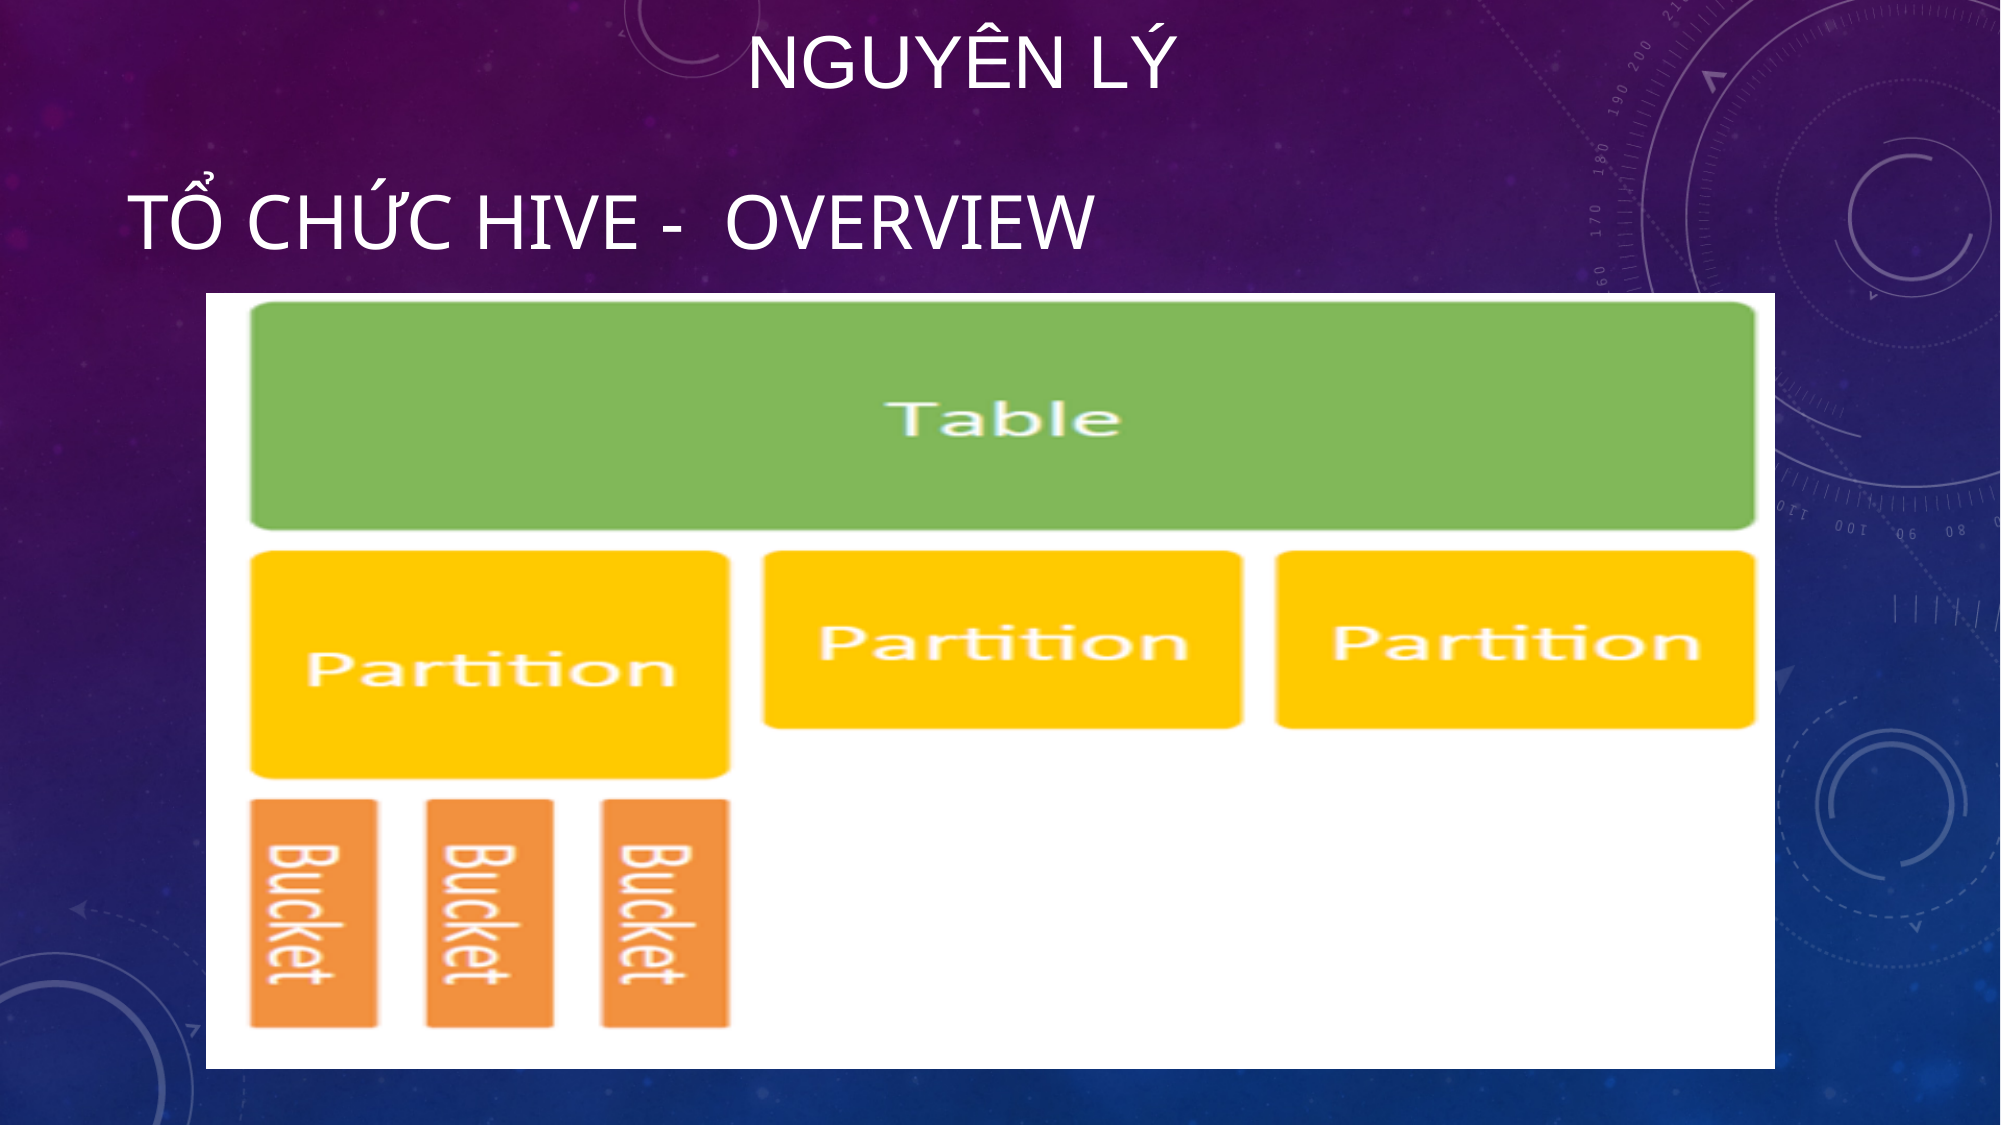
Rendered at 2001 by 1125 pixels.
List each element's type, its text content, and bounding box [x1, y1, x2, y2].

picture [0, 0, 2001, 1125]
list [206, 293, 1775, 1069]
title Tổ Chức Hive - overview [112, 99, 1775, 339]
text_box NGUYÊN lý [132, 0, 1795, 118]
